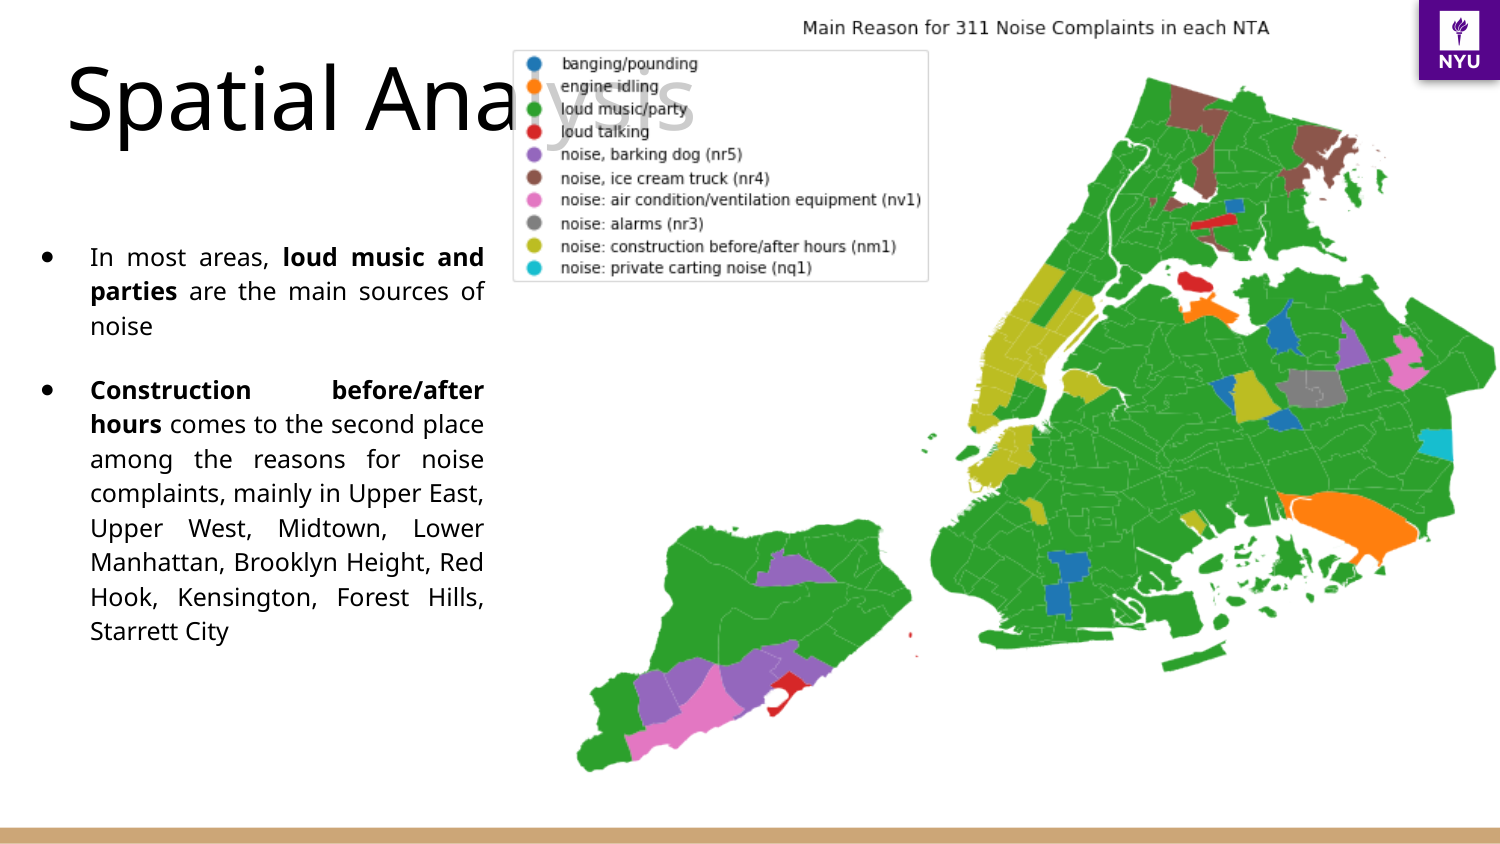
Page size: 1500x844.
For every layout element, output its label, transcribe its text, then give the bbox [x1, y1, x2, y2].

text_box In most areas, loud music and parties are the main sources of noise Construction before/after hours comes to the second place among the reasons for noise complaints, mainly in Upper East, Upper West, Midtown, Lower Manhattan, Brooklyn Height, Red Hook, Kensington, Forest Hills, Starrett City [0, 221, 496, 687]
title Spatial Analysis [51, 26, 496, 164]
picture [501, 0, 1500, 818]
